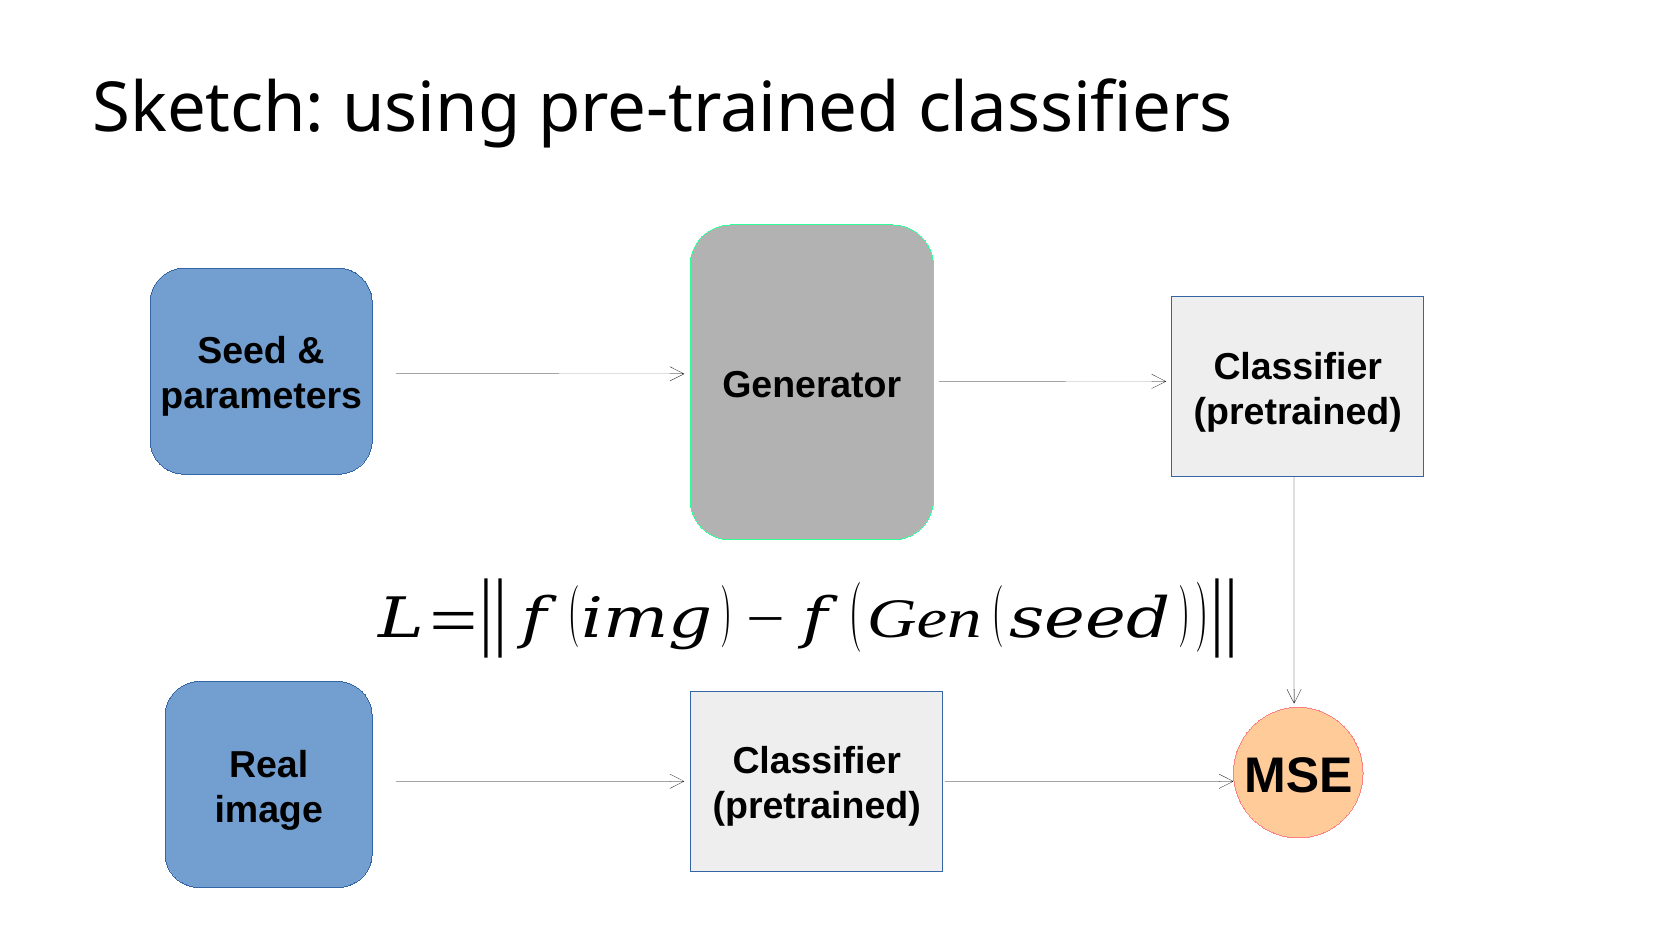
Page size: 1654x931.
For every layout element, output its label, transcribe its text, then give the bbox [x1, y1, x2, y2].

text_box Classifier (pretrained) [1171, 296, 1424, 477]
title Sketch: using pre-trained classifiers [77, 51, 1579, 222]
text_box [1286, 476, 1302, 704]
text_box Seed & parameters [150, 268, 373, 475]
text_box MSE [1233, 707, 1364, 838]
text_box Classifier (pretrained) [690, 691, 943, 872]
text_box Real image [165, 681, 373, 888]
text_box Generator [690, 224, 934, 540]
text_box [939, 374, 1167, 389]
text_box [944, 774, 1234, 789]
